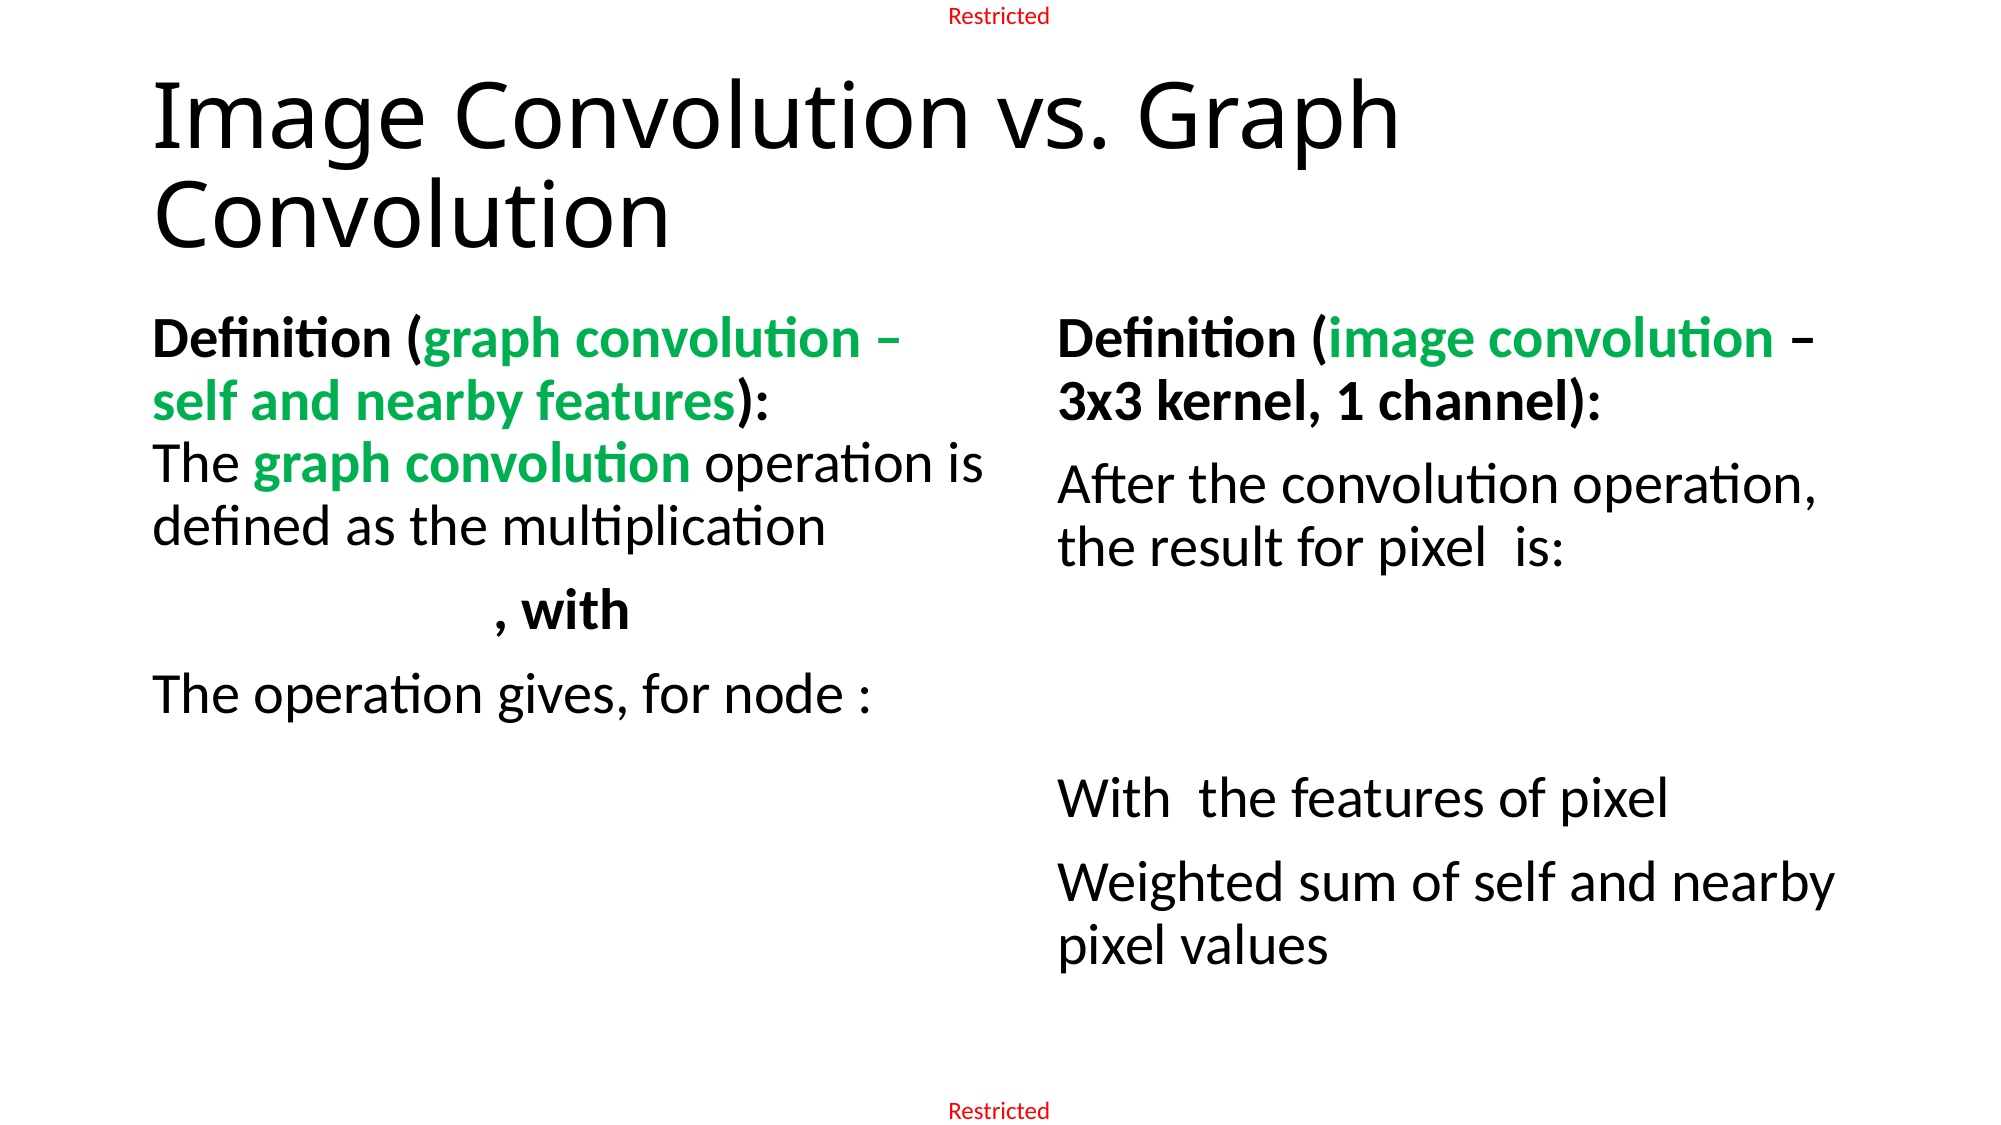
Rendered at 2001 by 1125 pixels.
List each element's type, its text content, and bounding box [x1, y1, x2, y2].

title Image Convolution vs. Graph Convolution [137, 59, 1863, 278]
